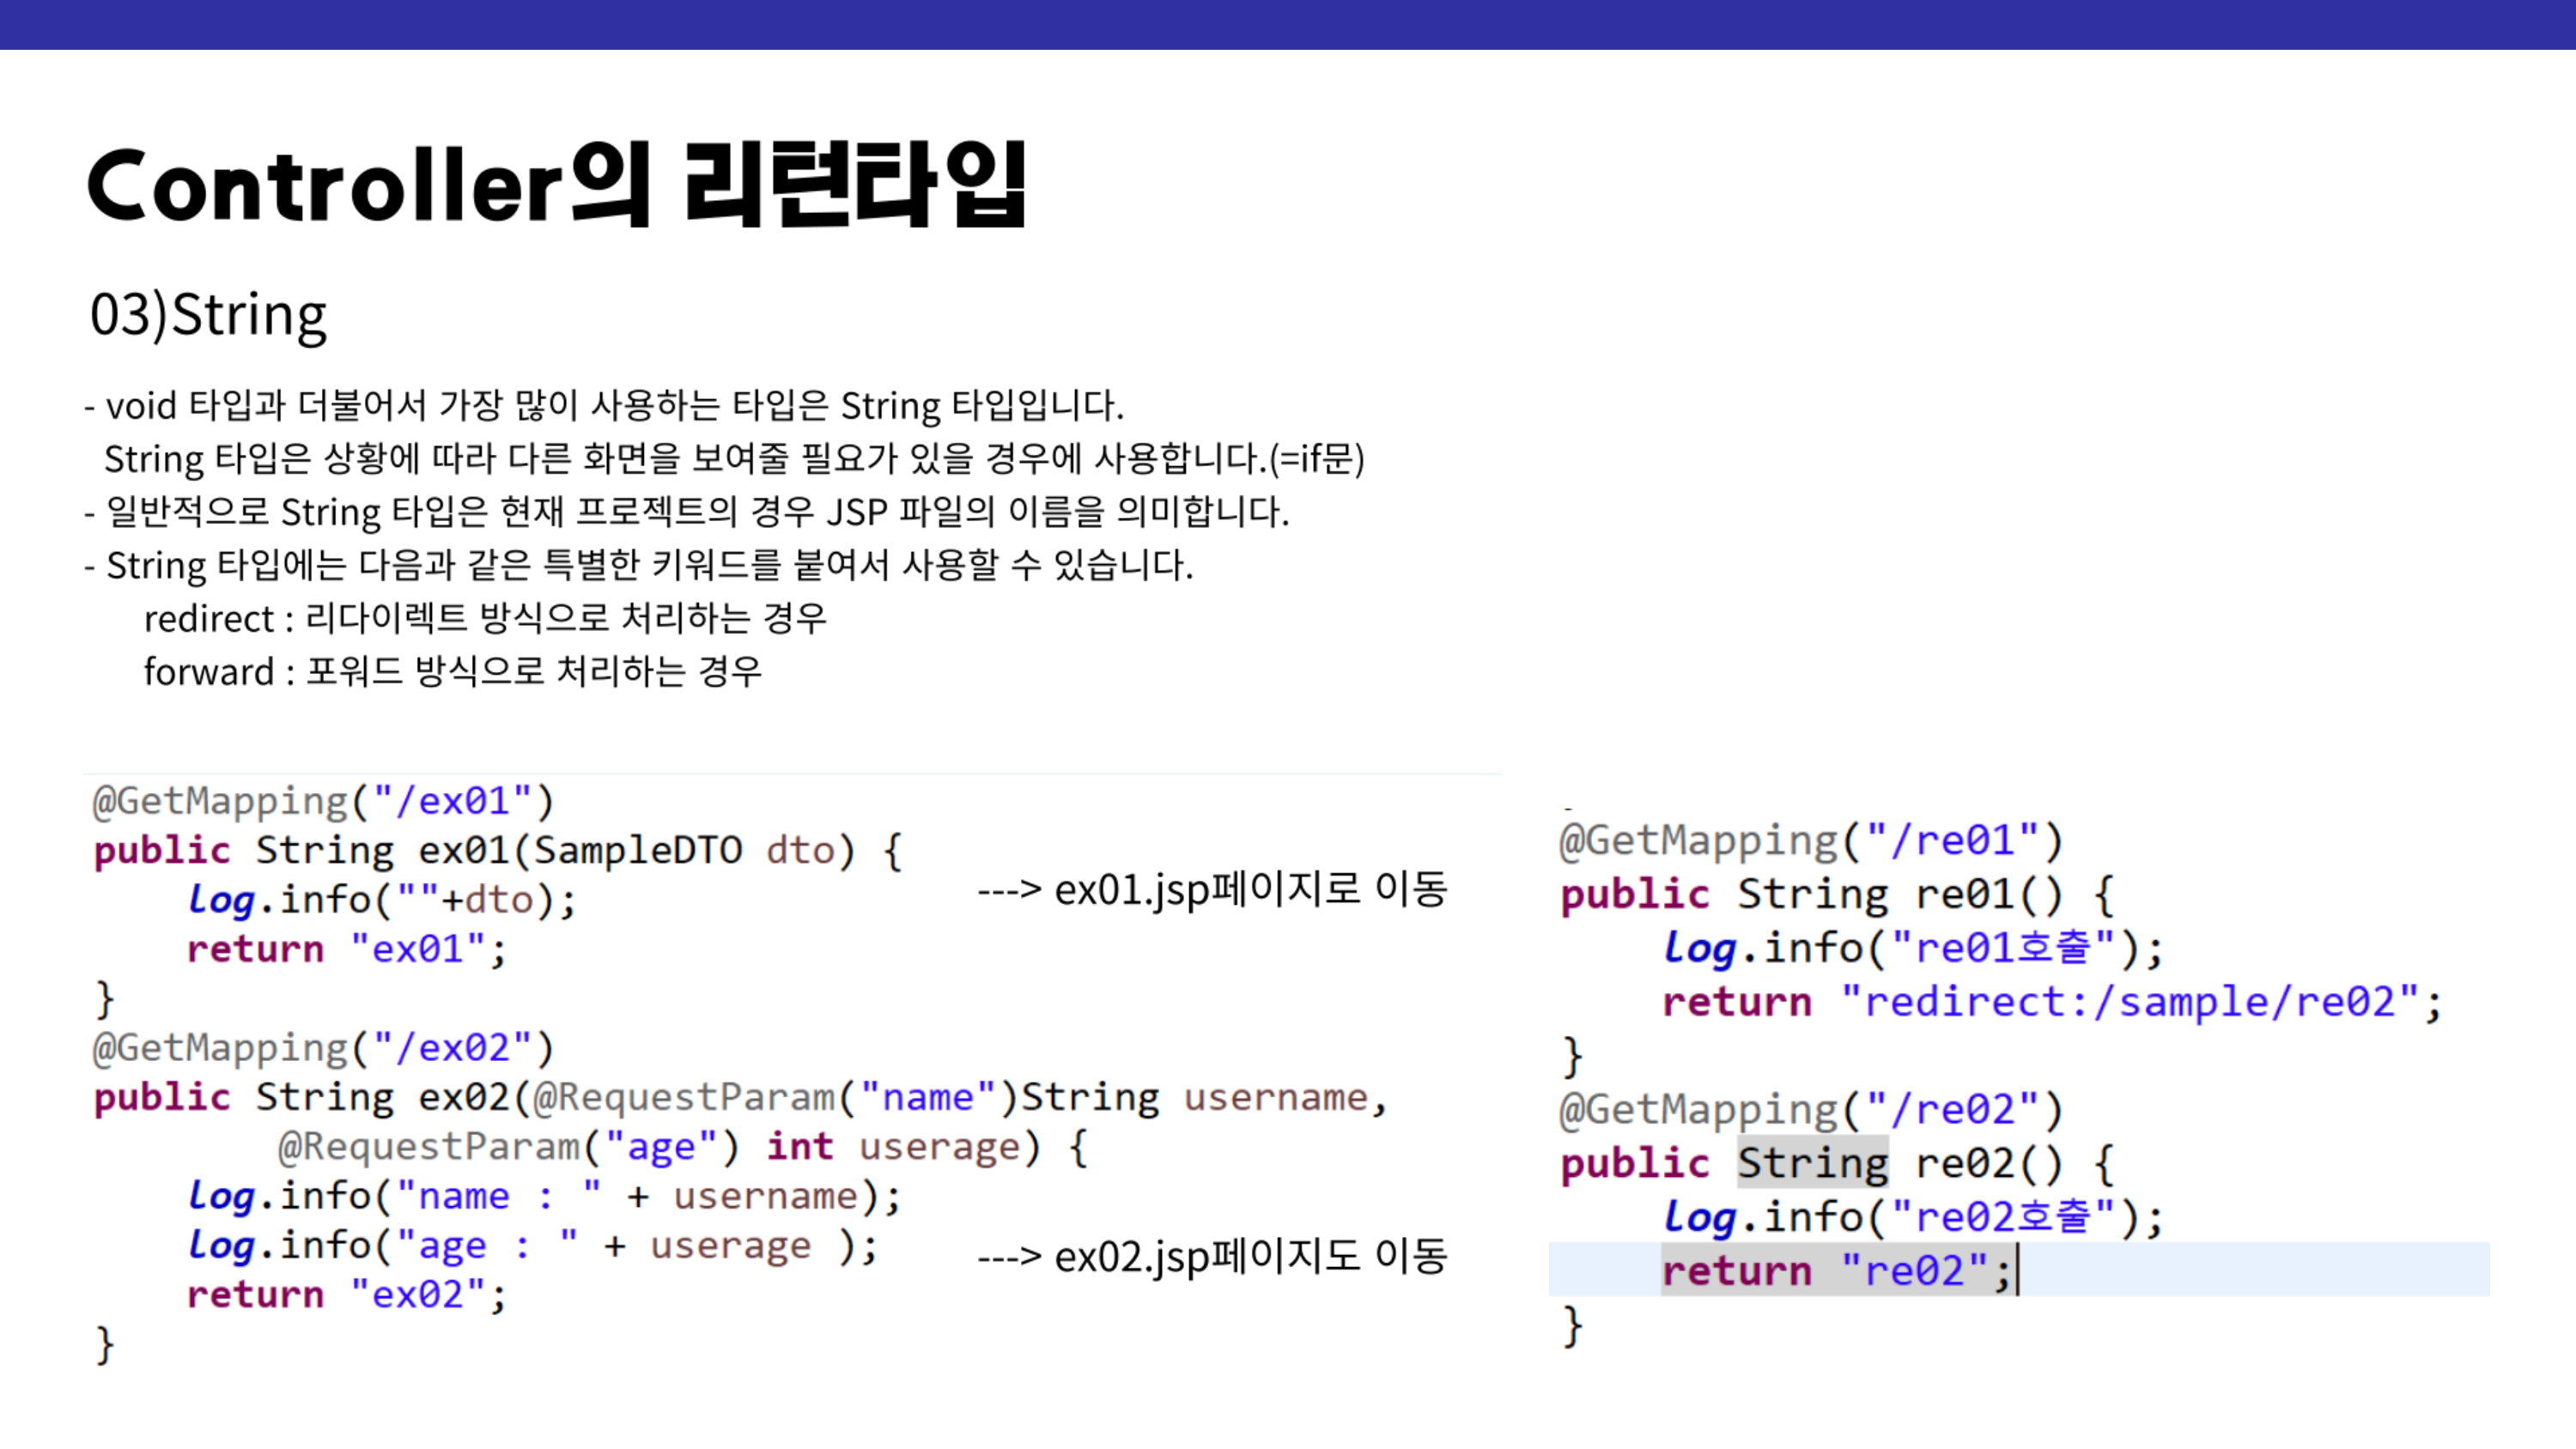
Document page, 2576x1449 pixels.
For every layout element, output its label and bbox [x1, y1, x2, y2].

text_box [1548, 809, 2490, 1370]
text_box [0, 0, 2576, 50]
picture [965, 846, 1487, 1322]
text_box [83, 773, 1504, 1370]
picture [52, 101, 1400, 729]
